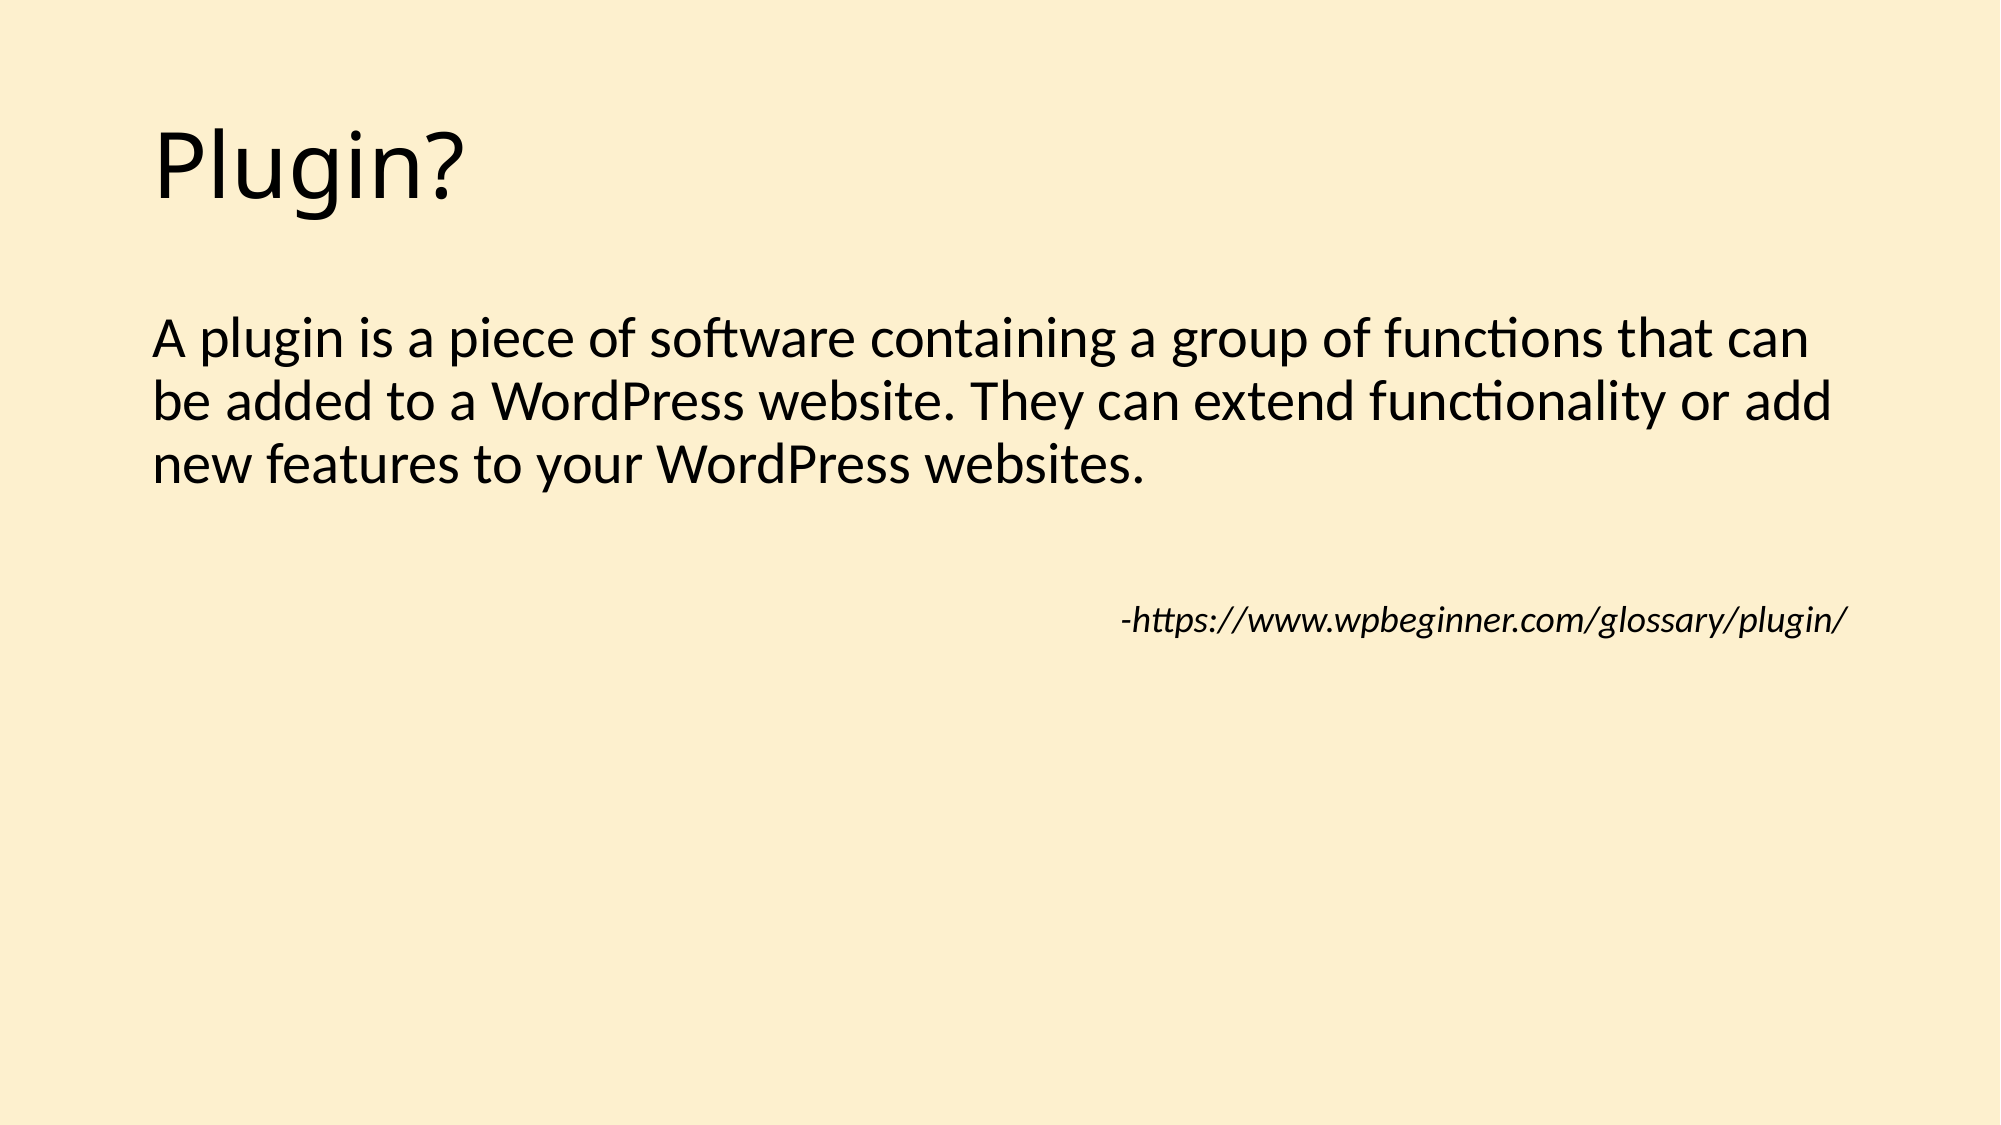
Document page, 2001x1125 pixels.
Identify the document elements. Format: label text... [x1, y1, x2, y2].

list A plugin is a piece of software containing a group of functions that can be added to a WordPress website. They can extend functionality or add new features to your WordPress websites. -https://www.wpbeginner.com/glossary/plugin/ [137, 299, 1863, 1014]
title Plugin? [137, 59, 1863, 278]
